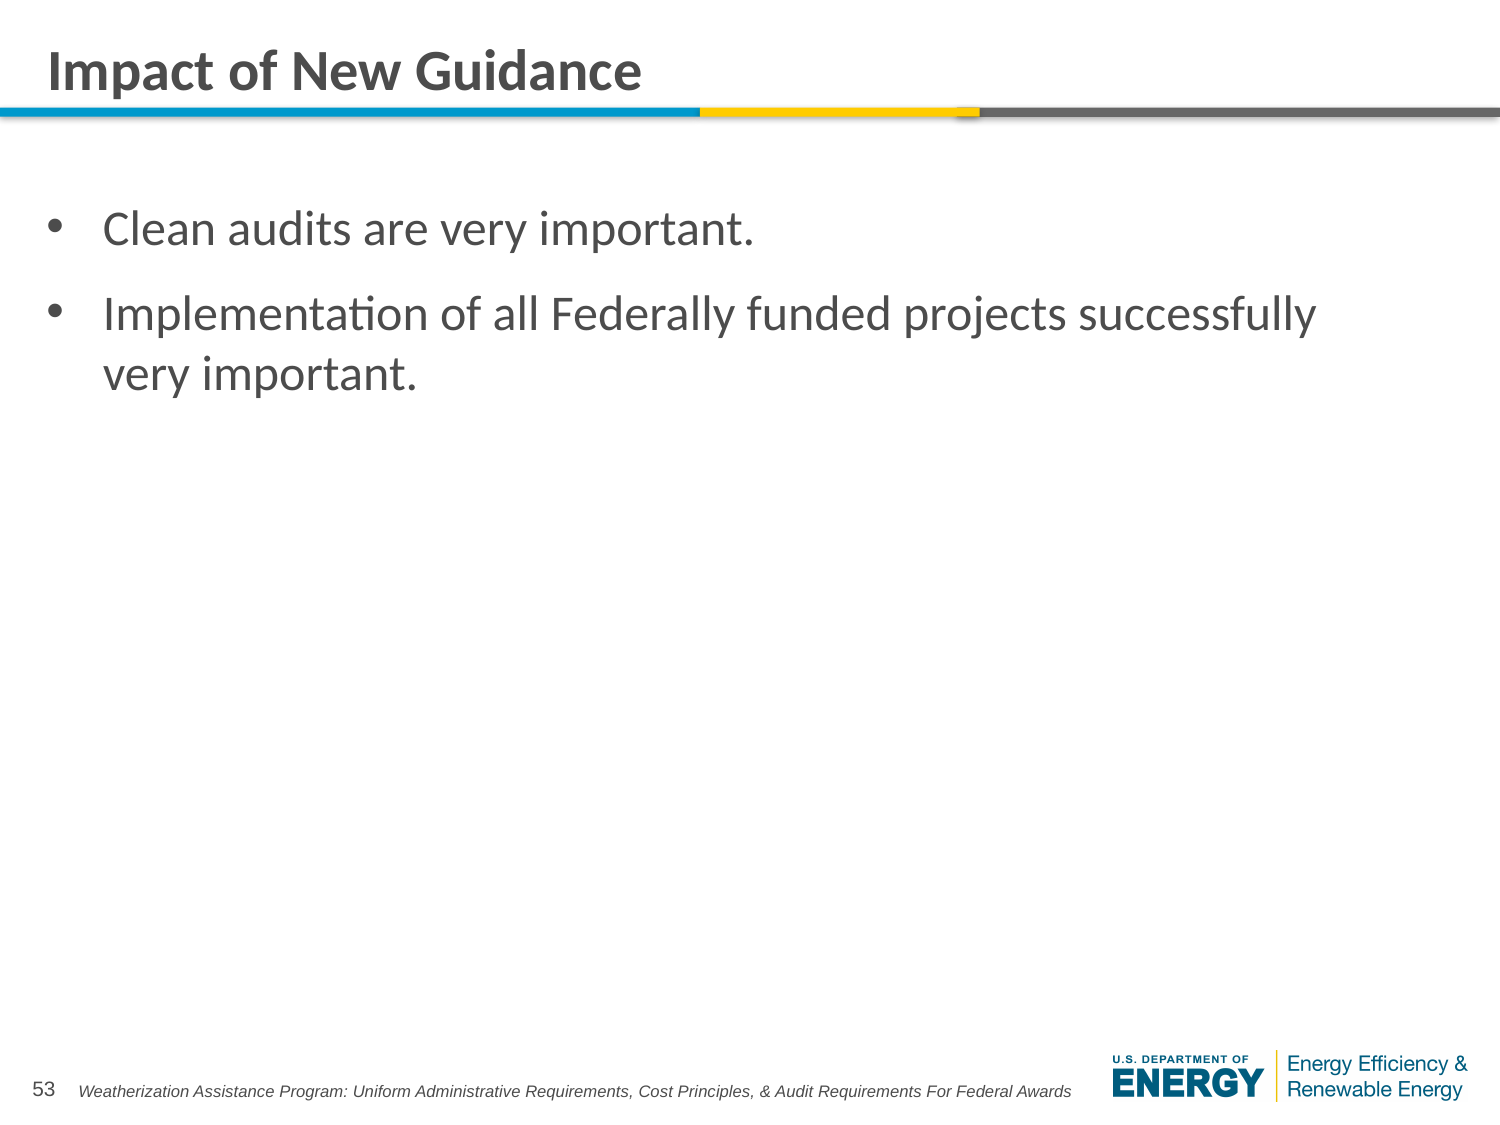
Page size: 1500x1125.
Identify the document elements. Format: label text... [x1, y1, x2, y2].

list Clean audits are very important. Implementation of all Federally funded projects successfully very important. [31, 187, 1464, 1041]
picture [1113, 1050, 1468, 1102]
title Impact of New Guidance [32, 0, 1464, 134]
